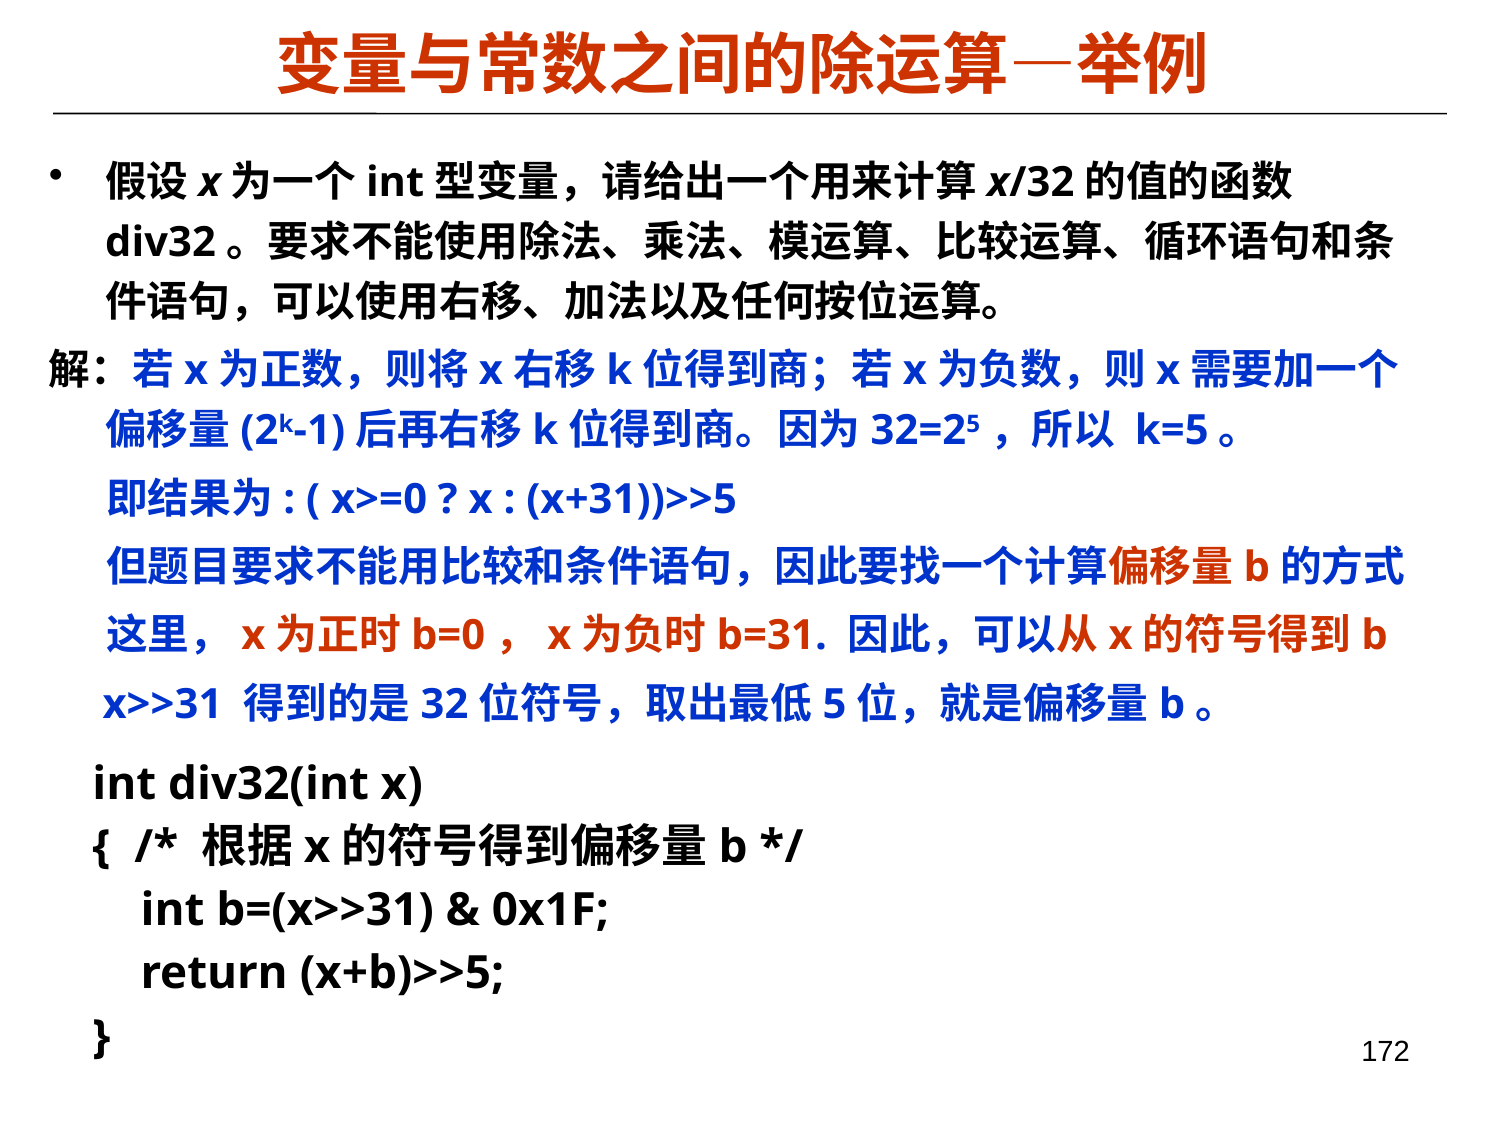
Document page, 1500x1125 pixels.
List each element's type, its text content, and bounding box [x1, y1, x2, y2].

text_box 变量与常数之间的除运算—举例 [74, 16, 1425, 109]
text_box int div32(int x) { /* 根据x的符号得到偏移量b */ int b=(x>>31) & 0x1F; return (x+b)>>5; } [77, 737, 819, 1069]
slide_number 172 [1074, 1024, 1426, 1103]
list 假设x为一个int型变量，请给出一个用来计算x/32的值的函数div32。要求不能使用除法、乘法、模运算、比较运算、循环语句和条件语句，可以使用右移、加法以及任何按位运算。 解：若x为正数，则将x右移k位得到商；若x为负数，则x需要加一个偏移量(2k-1)后再右移k位得到商。因为32=25，所以 k=5。 即结果为: ( x>=0 ? x : (x+31))>>5 但题目要求不能用比较和条件语句，因此要找一个计算偏移量b的方式 这里，x为正时b=0，x为负时b=31. 因此，可以从x的符号得到b x>>31 得到的是32位符号，取出最低5位，就是偏移量b。 [33, 137, 1452, 718]
